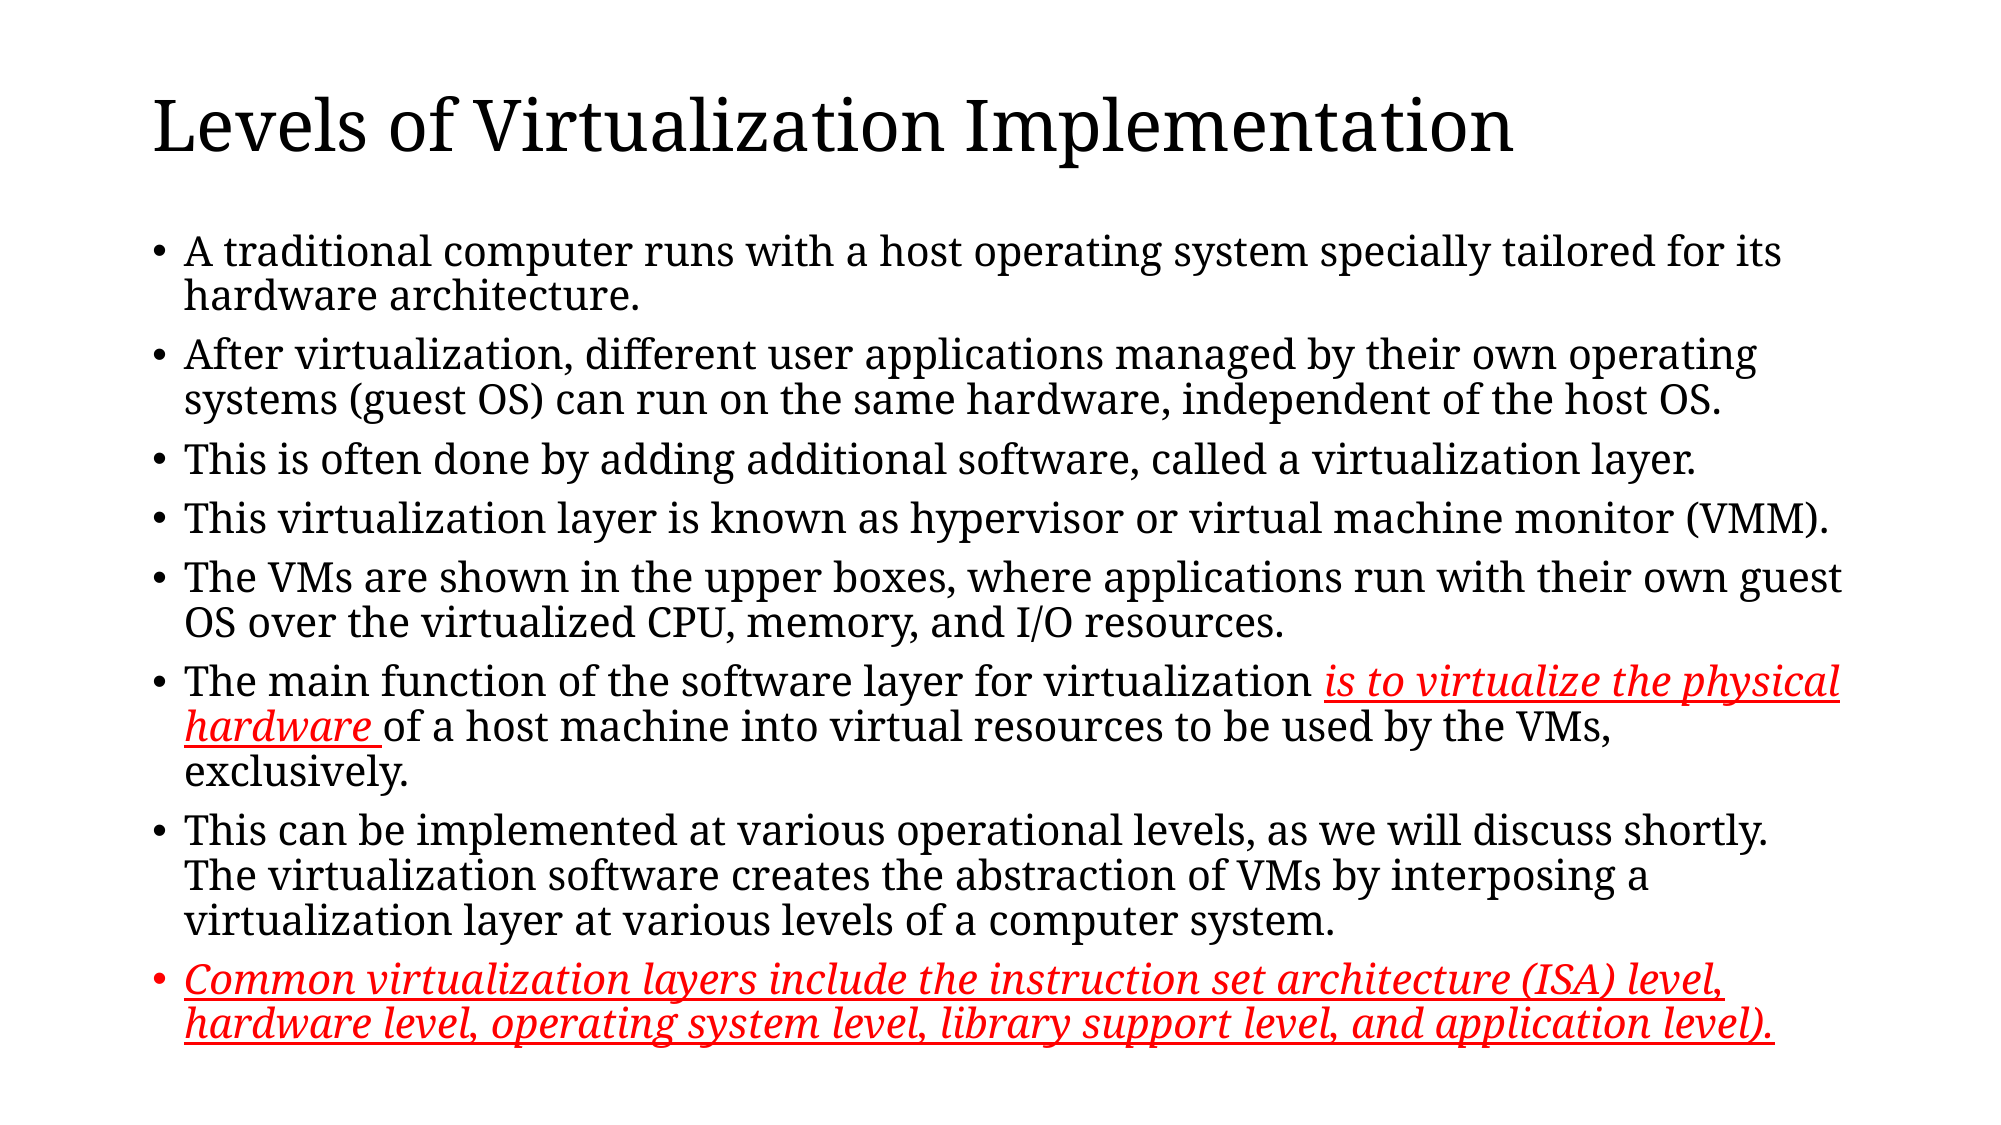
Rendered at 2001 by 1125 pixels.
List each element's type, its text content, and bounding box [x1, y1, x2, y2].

list A traditional computer runs with a host operating system specially tailored for its hardware architecture. After virtualization, different user applications managed by their own operating systems (guest OS) can run on the same hardware, independent of the host OS. This is often done by adding additional software, called a virtualization layer. This virtualization layer is known as hypervisor or virtual machine monitor (VMM). The VMs are shown in the upper boxes, where applications run with their own guest OS over the virtualized CPU, memory, and I/O resources. The main function of the software layer for virtualization is to virtualize the physical hardware of a host machine into virtual resources to be used by the VMs, exclusively. This can be implemented at various operational levels, as we will discuss shortly. The virtualization software creates the abstraction of VMs by interposing a virtualization layer at various levels of a computer system. Common virtualization layers include the instruction set architecture (ISA) level, hardware level, operating system level, library support level, and application level). [137, 222, 1863, 1095]
title Levels of Virtualization Implementation [137, 59, 1863, 197]
